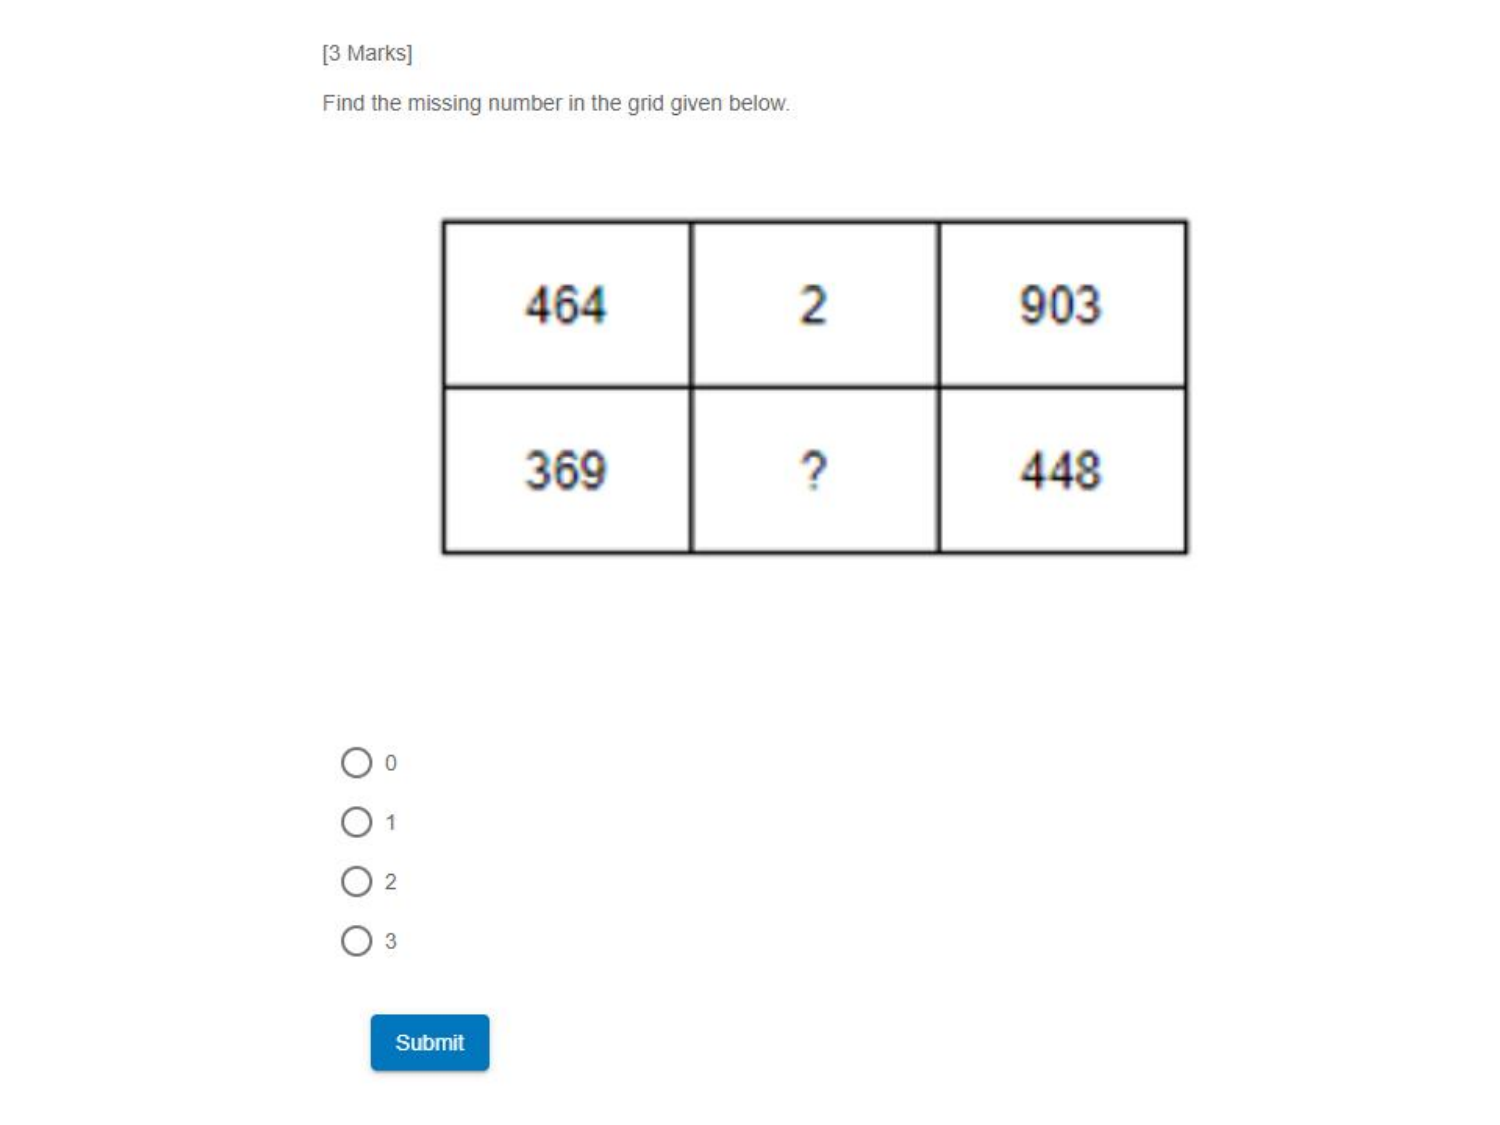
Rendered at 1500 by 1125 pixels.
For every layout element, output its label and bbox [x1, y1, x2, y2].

picture [281, 28, 1219, 1097]
